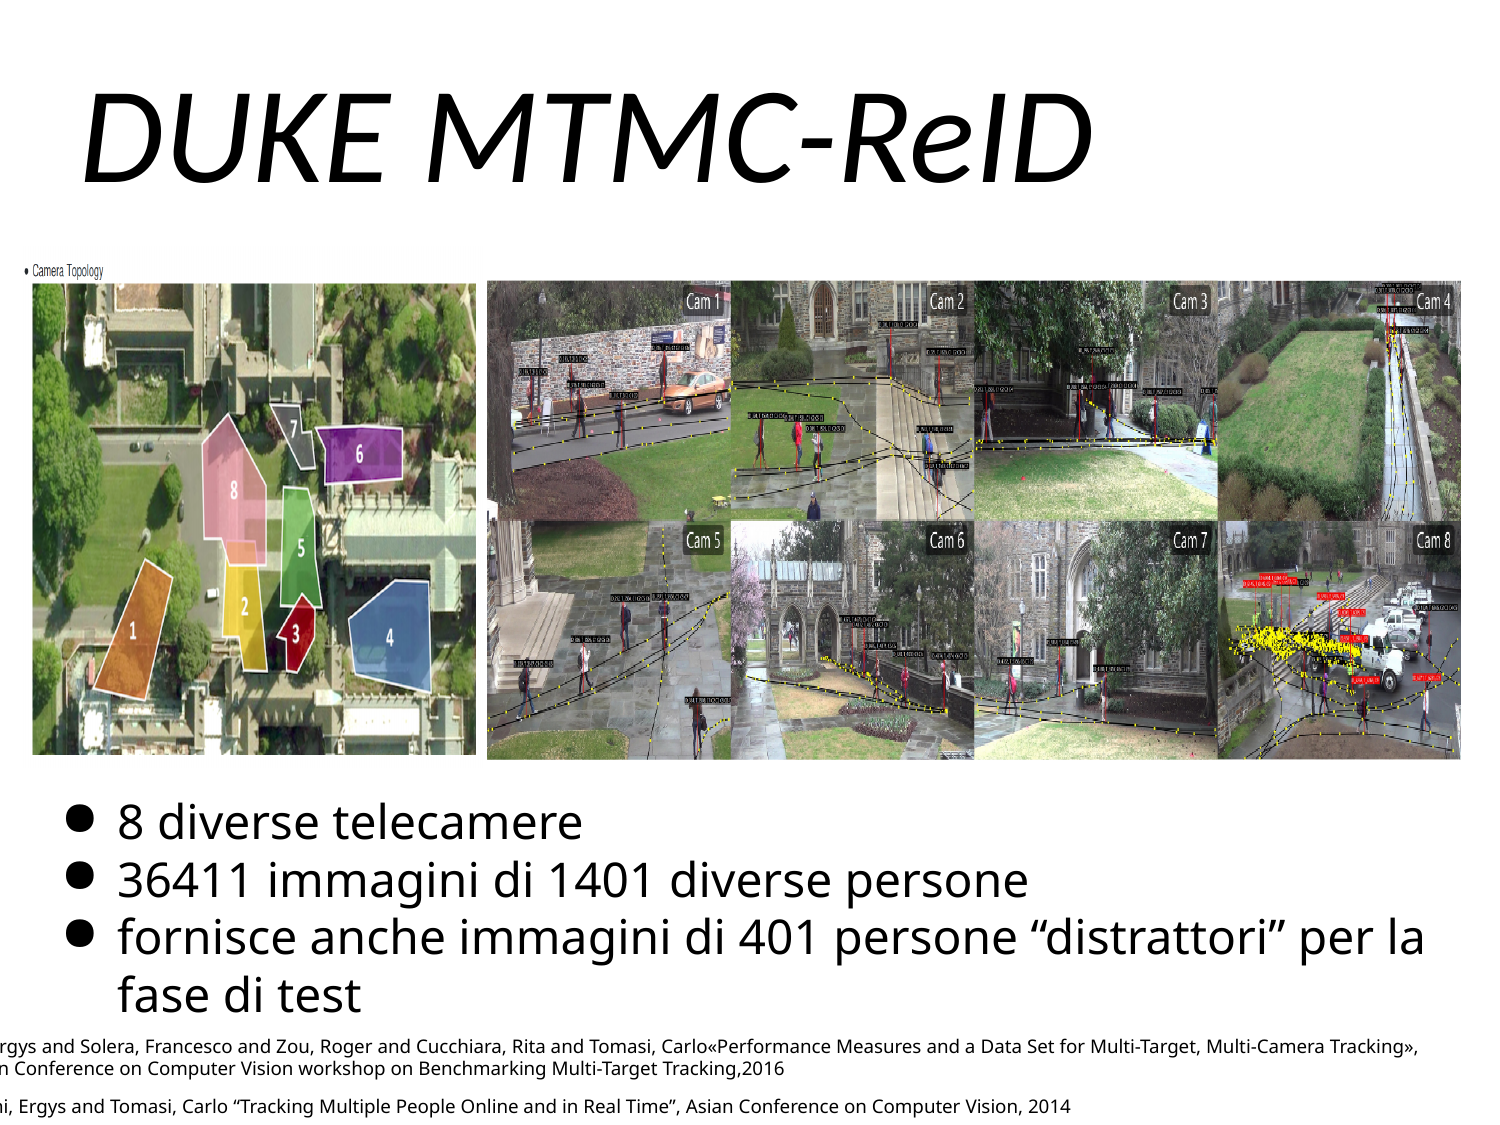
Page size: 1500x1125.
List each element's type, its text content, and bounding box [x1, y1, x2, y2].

text_box 8 diverse telecamere 36411 immagini di 1401 diverse persone fornisce anche immagini di 401 persone “distrattori” per la fase di test [27, 776, 1500, 964]
title DUKE MTMC-ReID [64, 29, 1359, 247]
text_box Ristani, Ergys and Tomasi, Carlo “Tracking Multiple People Online and in Real Time”, Asian Conference on Computer Vision, 2014 [0, 1087, 1085, 1125]
text_box Ristani, Ergys and Solera, Francesco and Zou, Roger and Cucchiara, Rita and Tomasi, Carlo«Performance Measures and a Data Set for Multi-Target, Multi-Camera Tracking», European Conference on Computer Vision workshop on Benchmarking Multi-Target Tracking,2016 [0, 1026, 1432, 1087]
picture [20, 246, 1466, 771]
